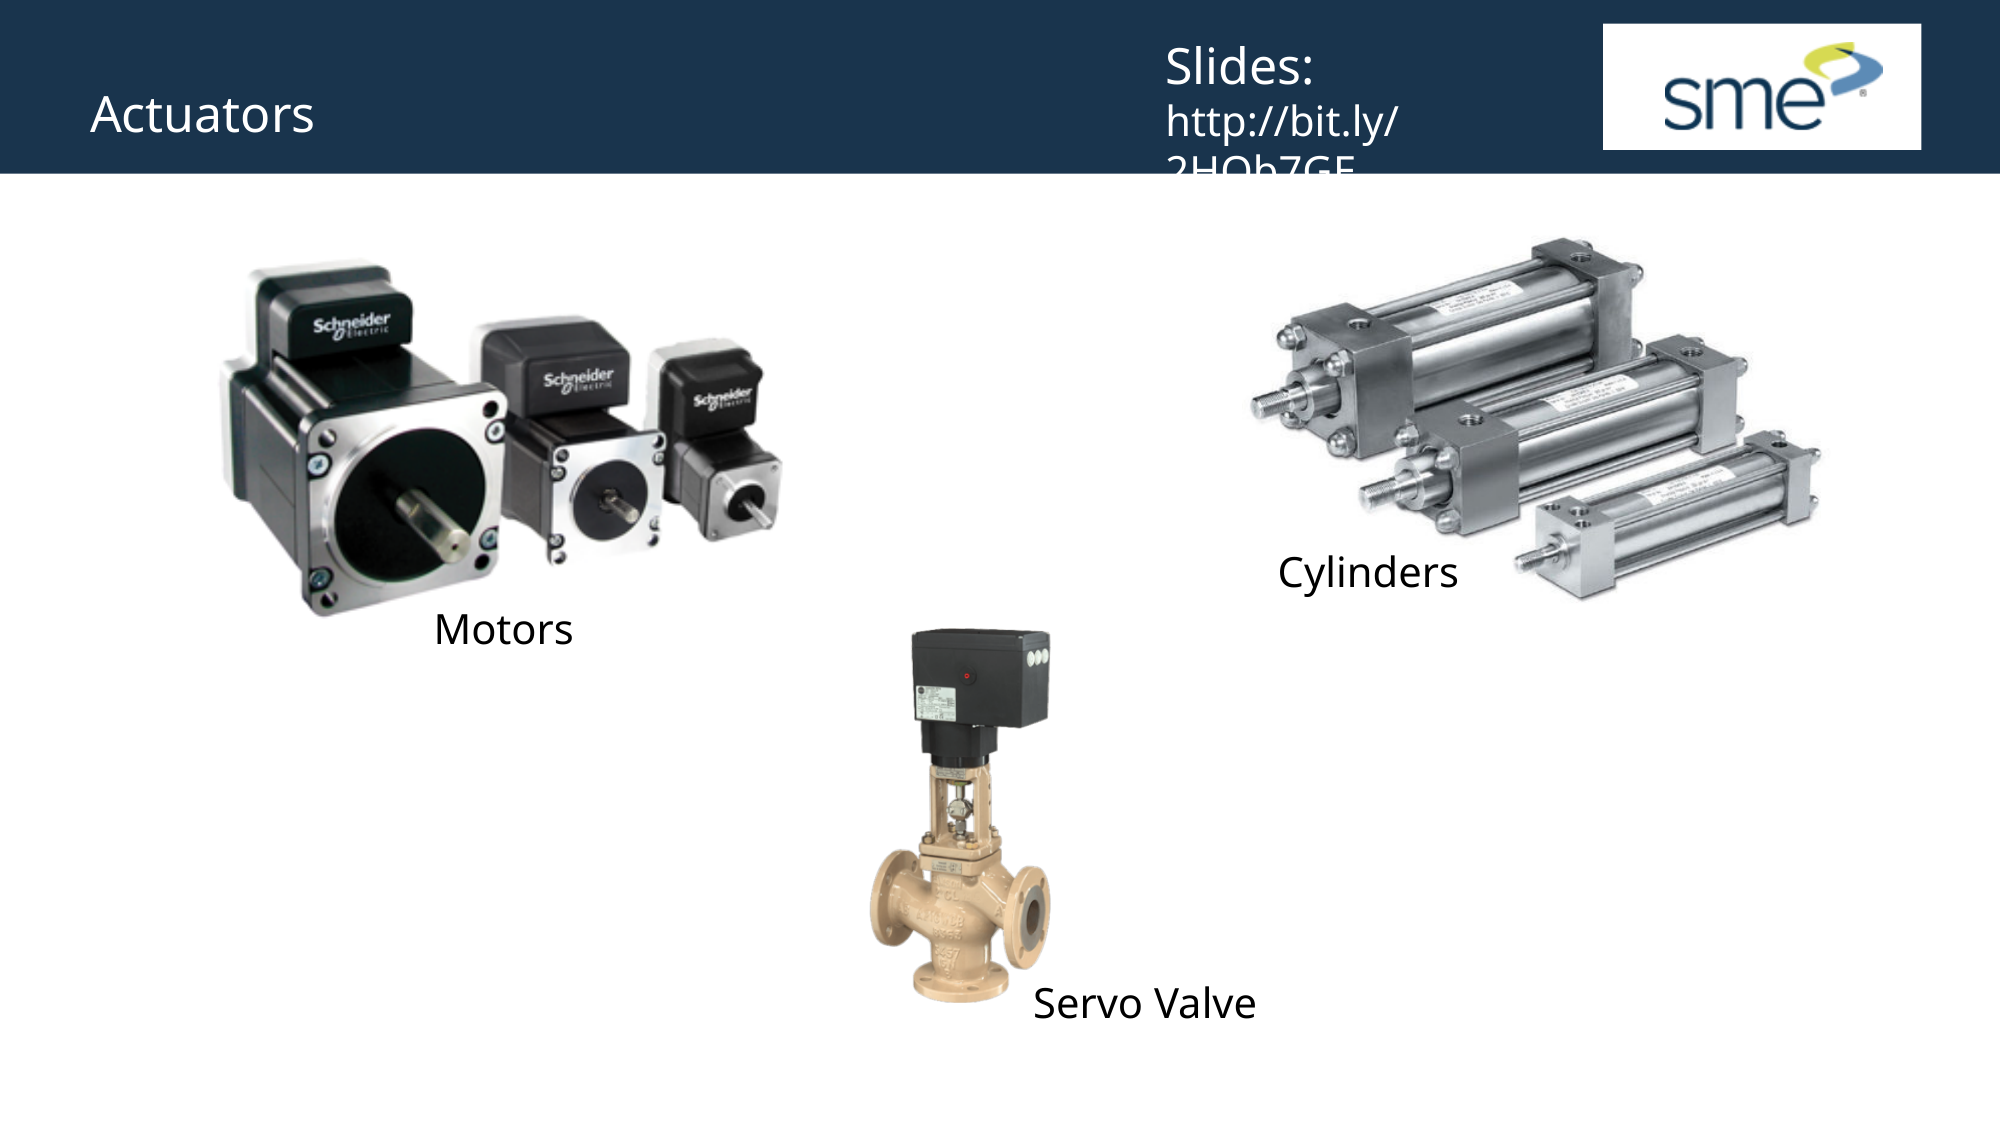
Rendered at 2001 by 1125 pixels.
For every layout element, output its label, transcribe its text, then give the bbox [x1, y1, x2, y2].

title Actuators [0, 0, 2000, 174]
text_box Motors [418, 629, 589, 661]
text_box Servo Valve [1018, 969, 1273, 1035]
picture [202, 244, 1128, 1003]
picture [1242, 226, 1845, 614]
text_box Slides: http://bit.ly/2HOb7GE [1150, 26, 1591, 202]
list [1664, 42, 1883, 132]
text_box [1602, 23, 1922, 151]
